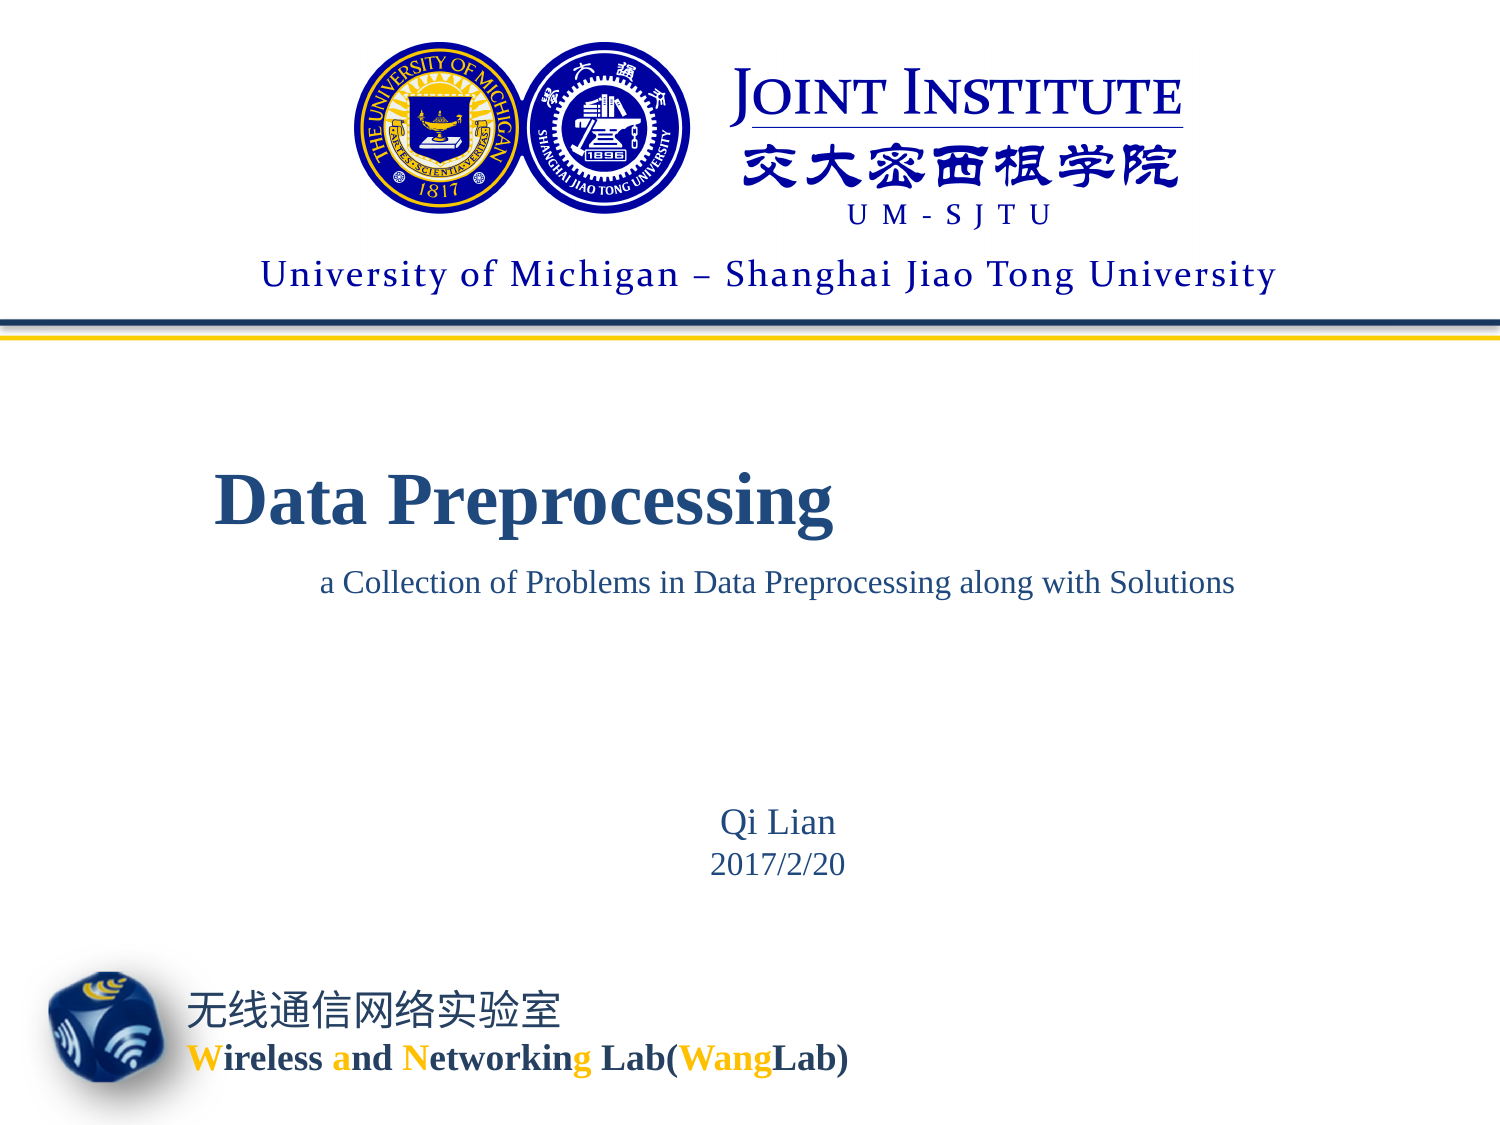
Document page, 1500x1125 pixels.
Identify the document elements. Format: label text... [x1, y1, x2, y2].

text_box Qi Lian 2017/2/20 [253, 721, 1303, 958]
picture [260, 42, 1277, 295]
picture [29, 952, 171, 1094]
text_box Data Preprocessing a Collection of Problems in Data Preprocessing along with Solutions [199, 436, 1357, 614]
